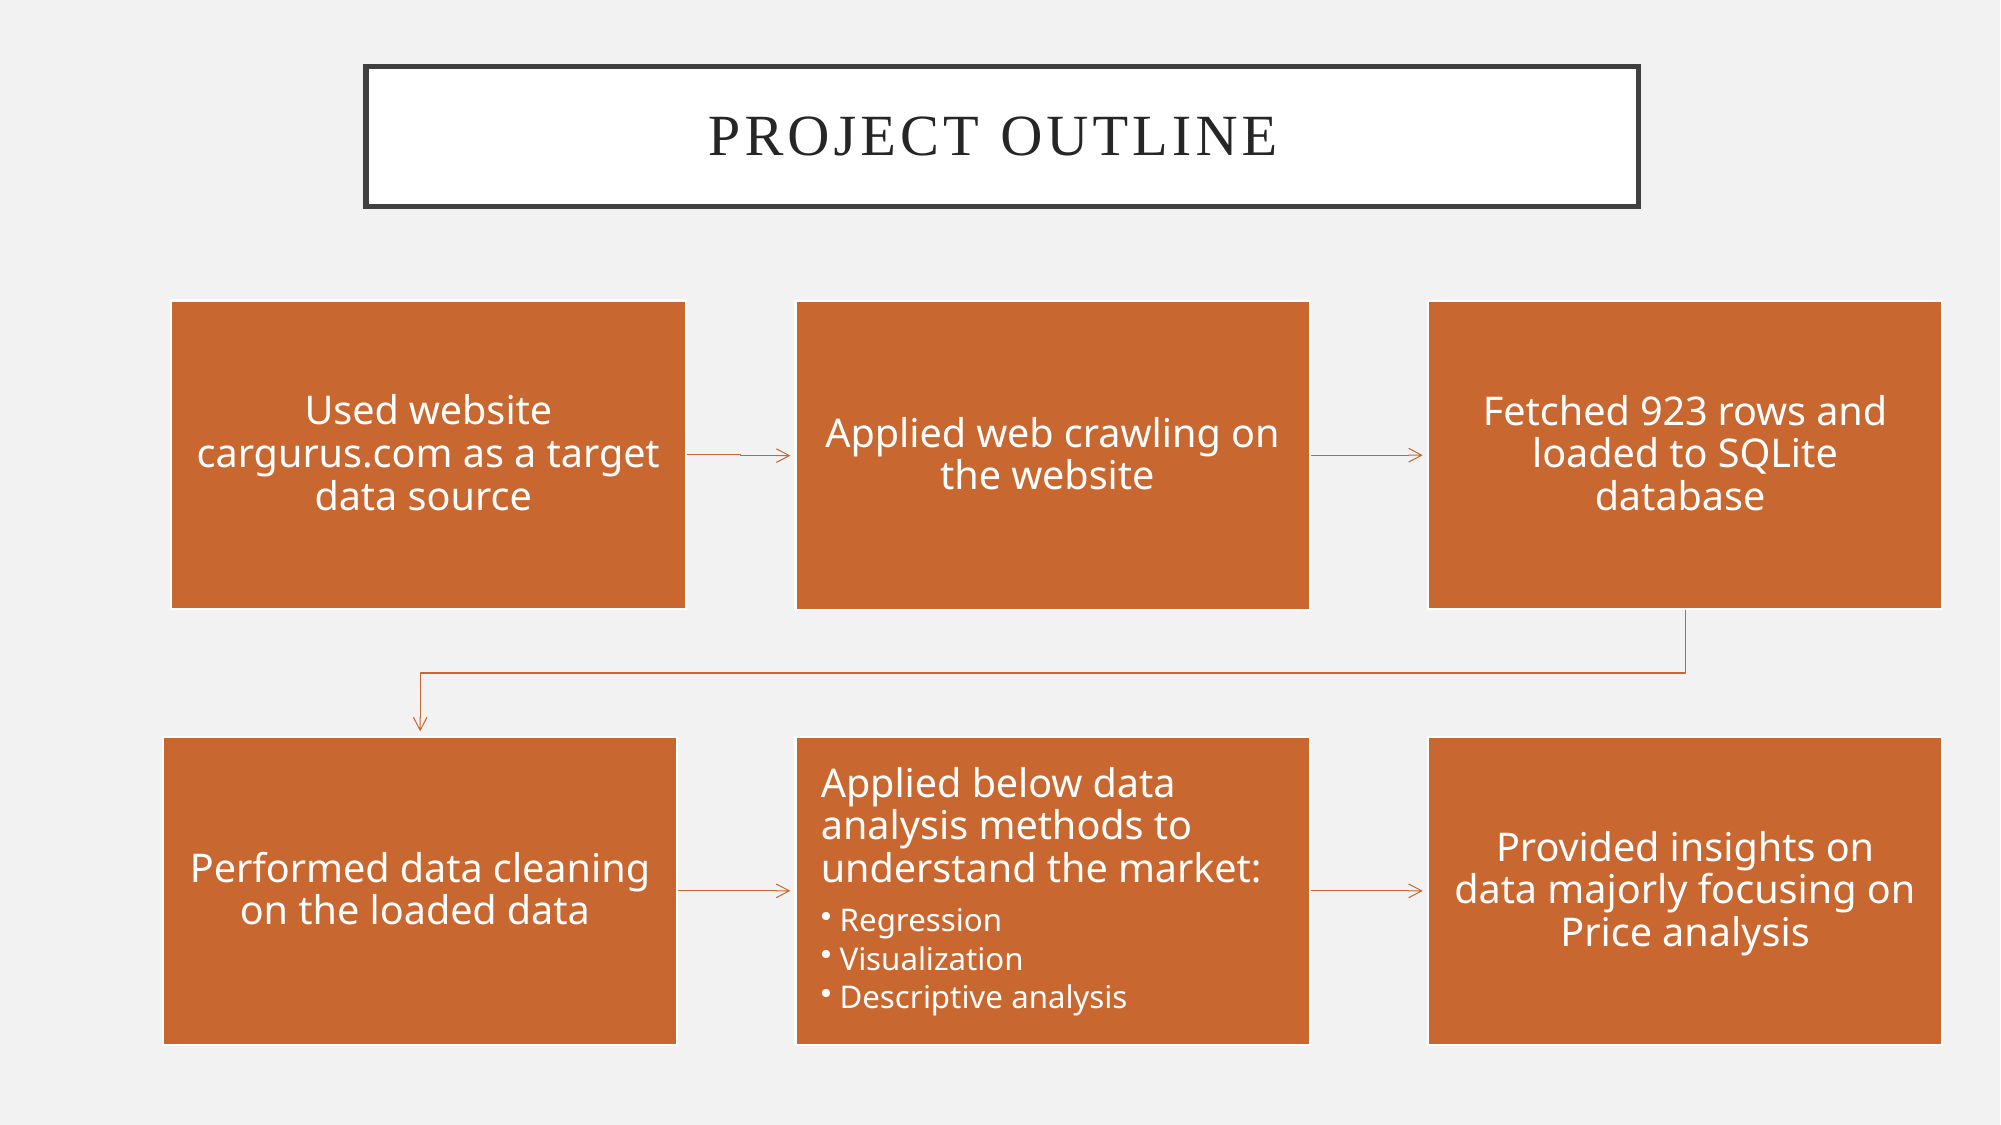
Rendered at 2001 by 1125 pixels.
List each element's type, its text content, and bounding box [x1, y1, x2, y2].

title PROJECT OUTLINE [363, 64, 1641, 209]
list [161, 252, 1944, 1103]
